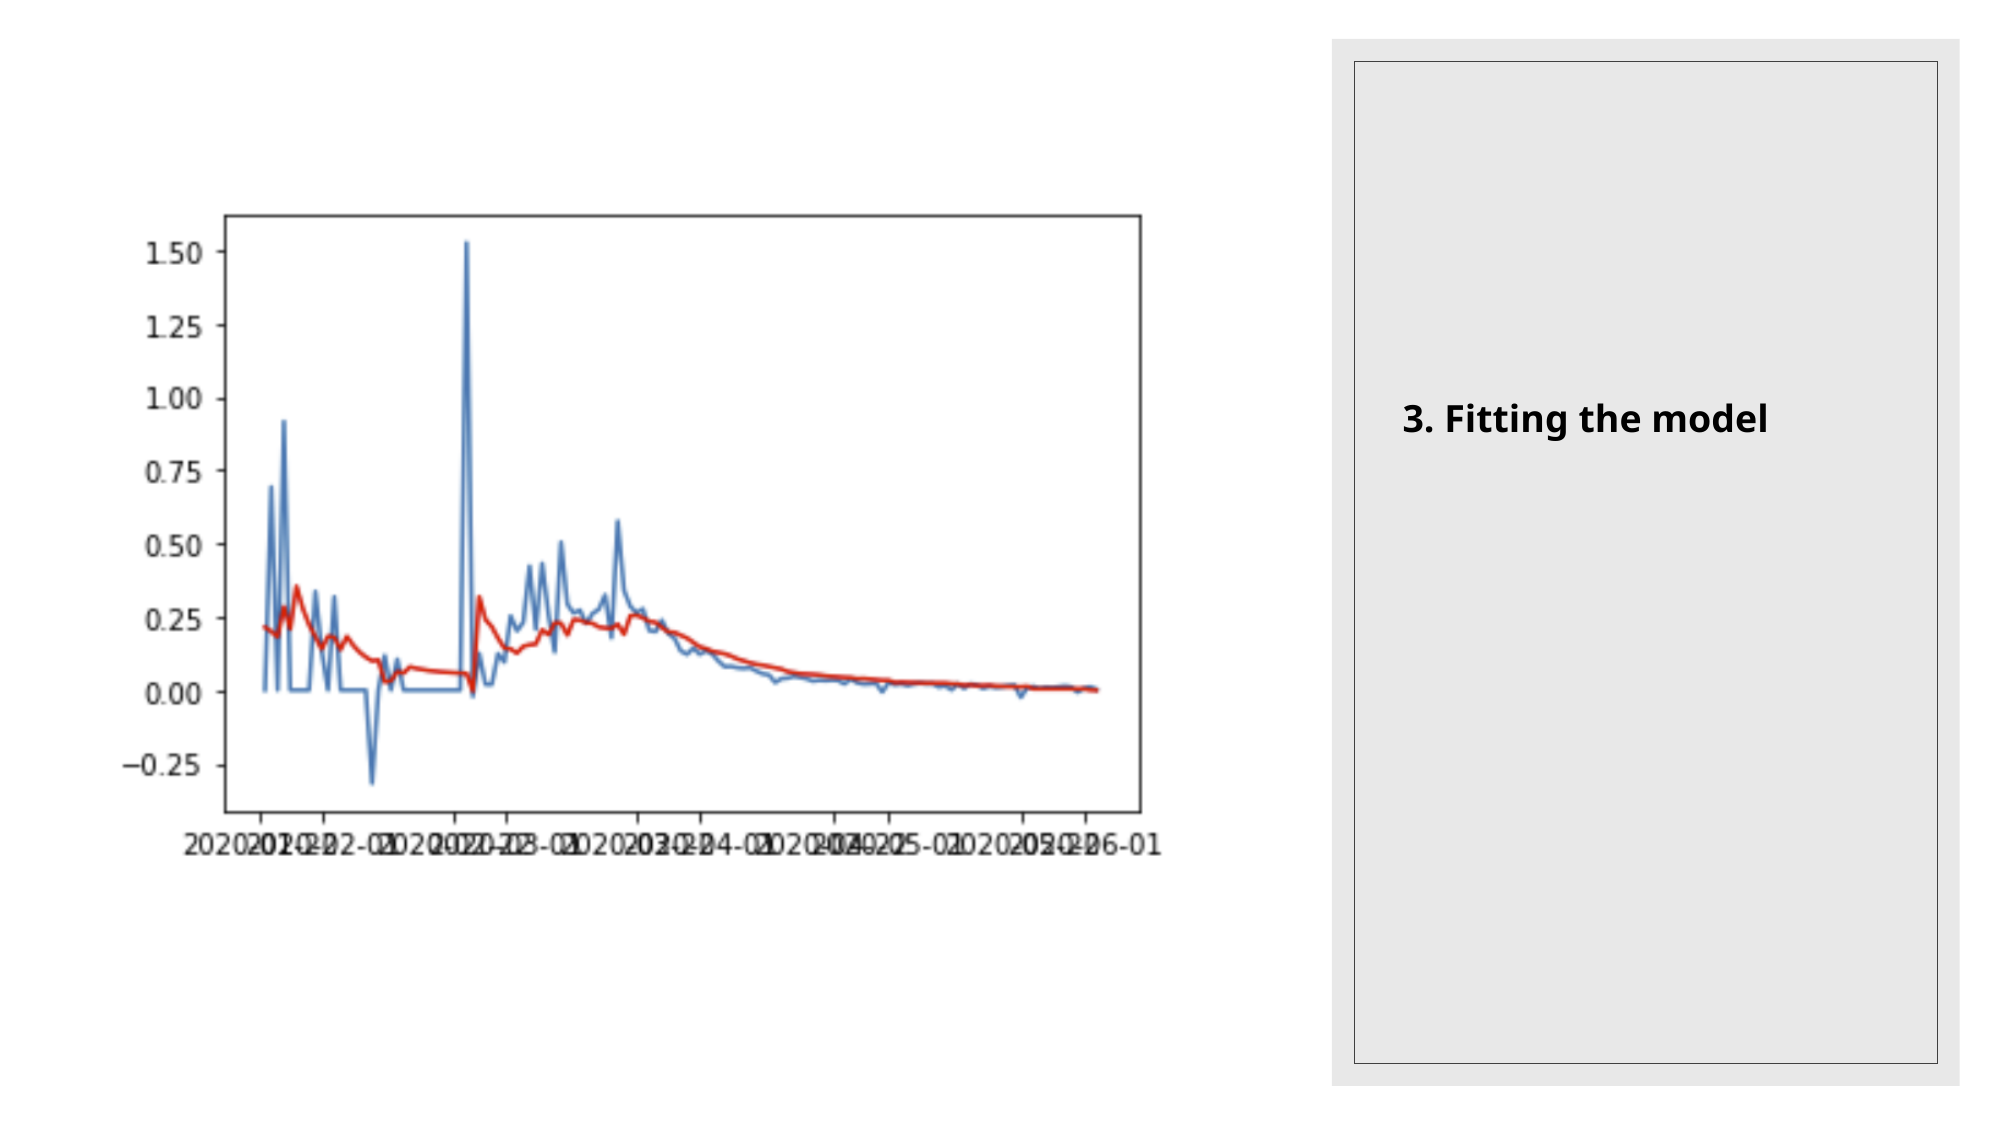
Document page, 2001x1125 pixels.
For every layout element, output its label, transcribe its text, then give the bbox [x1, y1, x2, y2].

list 3. Fitting the model [1387, 383, 1907, 975]
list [112, 184, 1238, 891]
